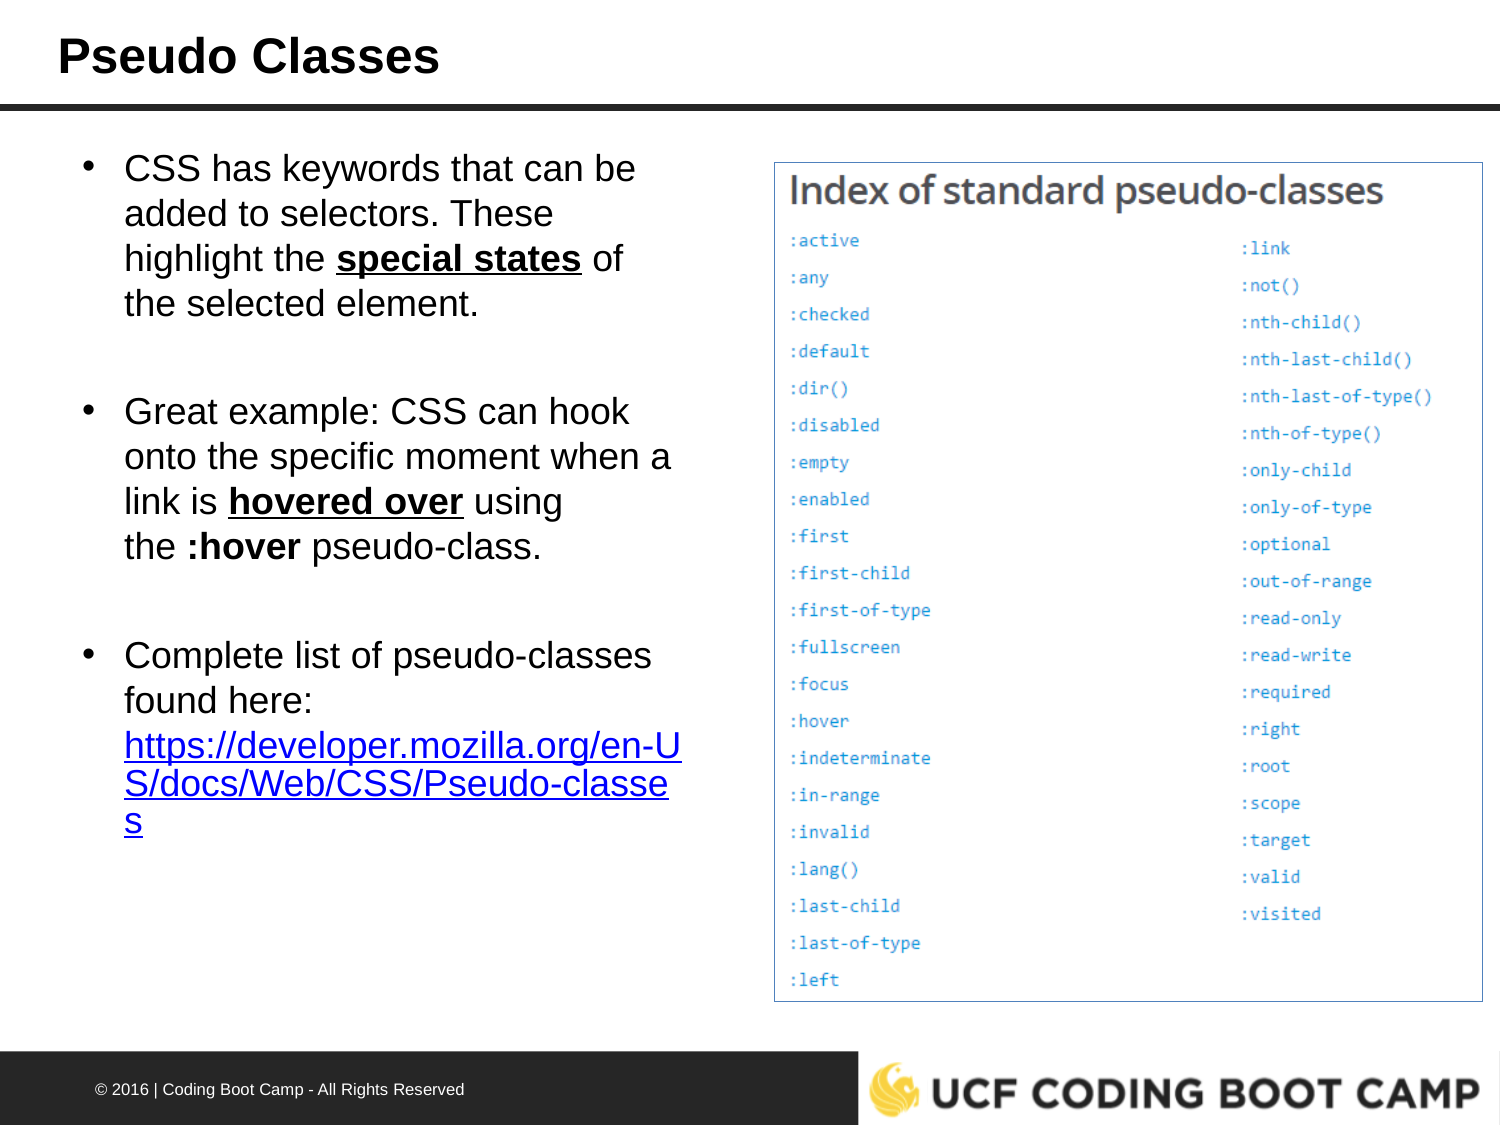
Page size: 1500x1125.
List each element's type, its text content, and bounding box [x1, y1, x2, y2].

picture [774, 162, 1483, 1002]
title Pseudo Classes [49, 0, 948, 108]
picture [858, 1051, 1500, 1125]
text_box CSS has keywords that can be added to selectors. These highlight the special states of the selected element. Great example: CSS can hook onto the specific moment when a link is hovered over using the :hover pseudo-class. Complete list of pseudo-classes found here: https://developer.mozilla.org/en-US/docs/Web/CSS/Pseudo-classes [67, 128, 700, 781]
